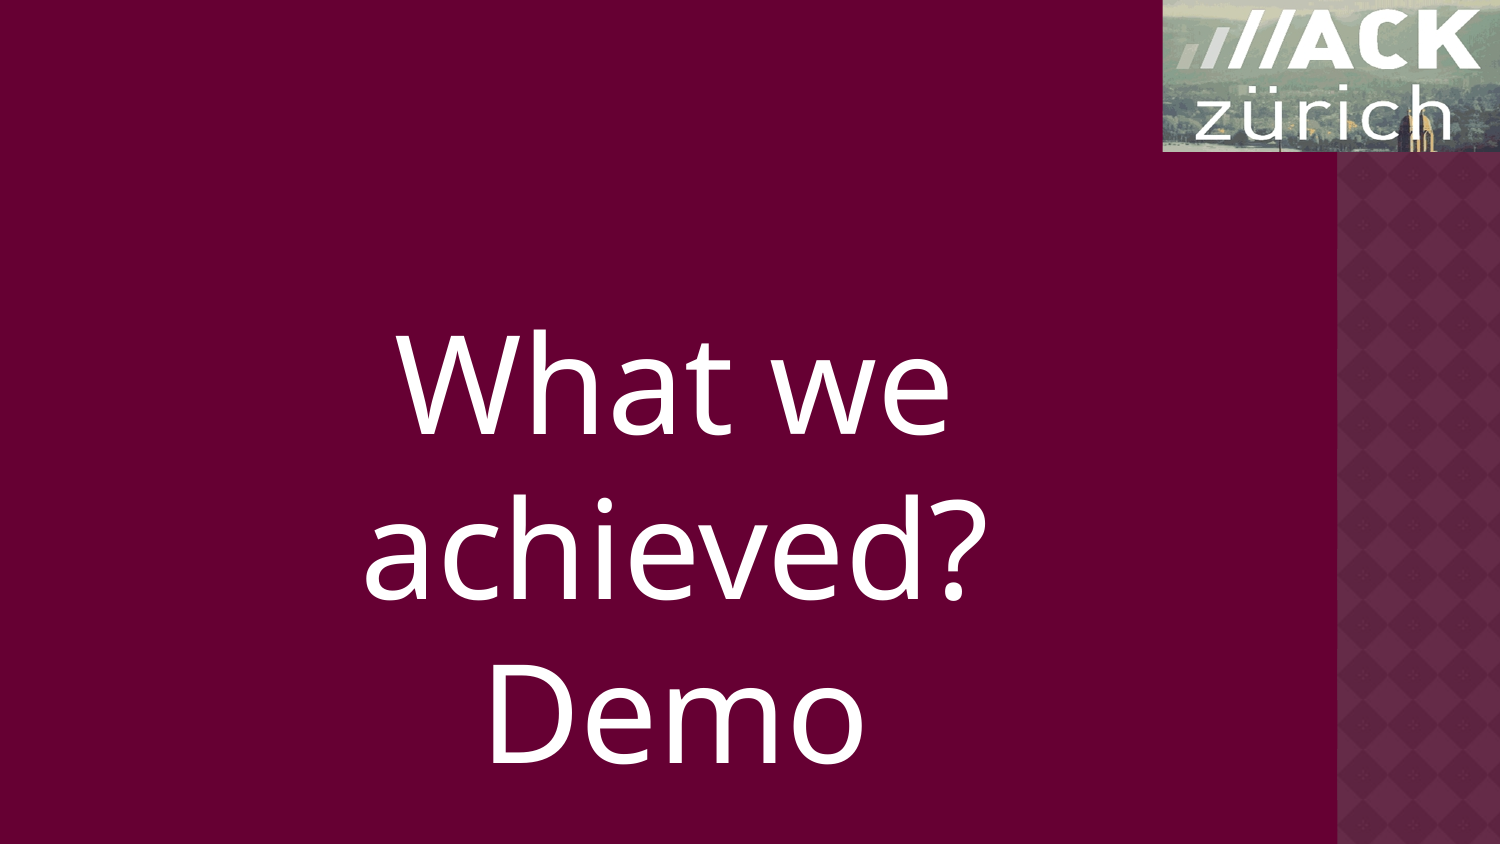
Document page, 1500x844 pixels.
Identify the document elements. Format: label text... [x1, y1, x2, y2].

picture [1162, 0, 1500, 152]
text_box What we achieved? Demo [62, 209, 1288, 799]
